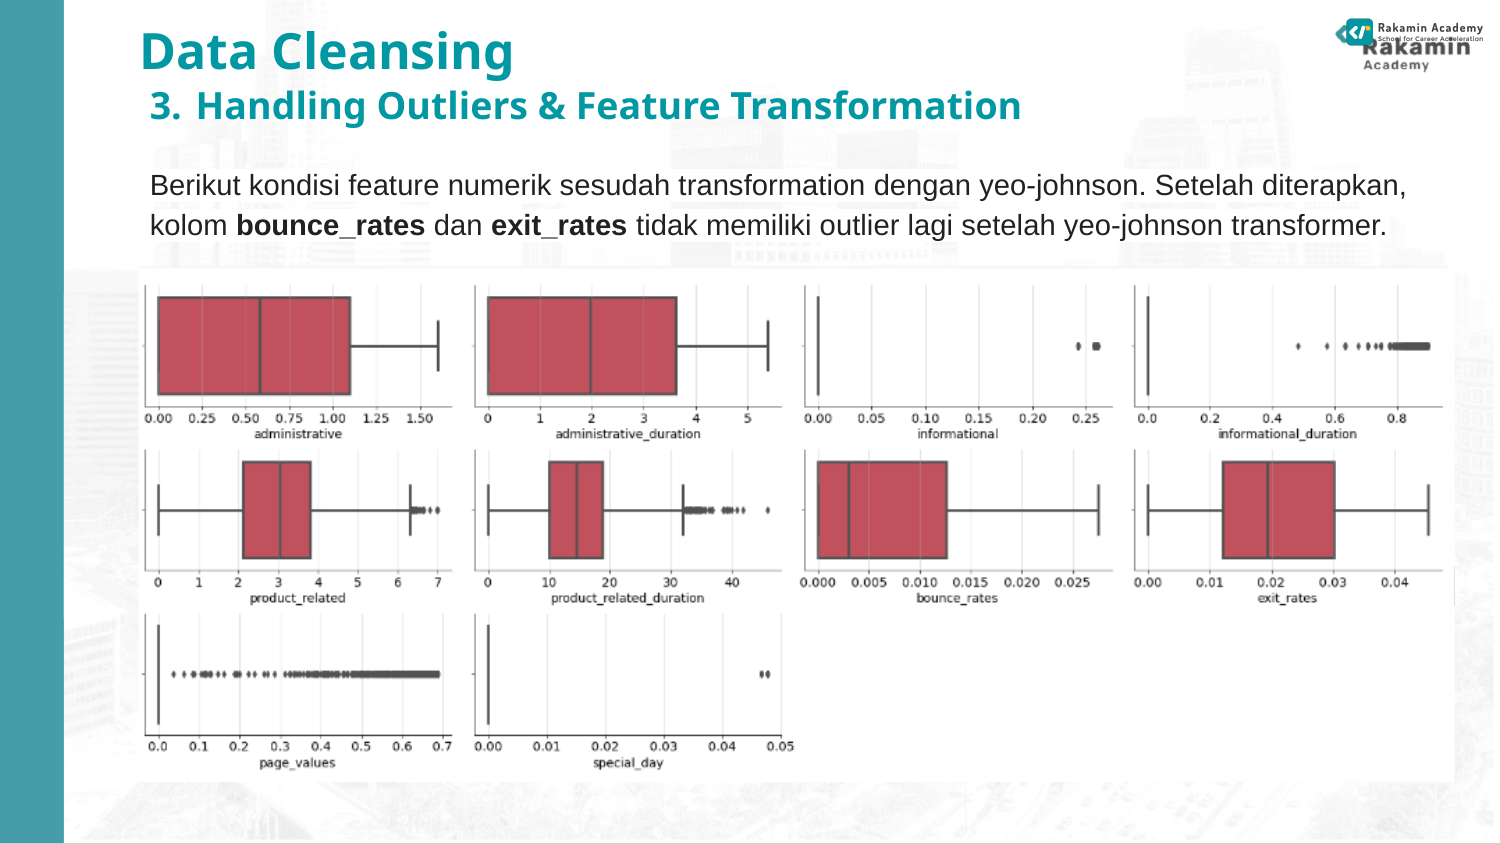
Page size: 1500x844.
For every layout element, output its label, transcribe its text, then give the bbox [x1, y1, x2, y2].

text_box Handling Outliers & Feature Transformation [128, 75, 1167, 133]
text_box Berikut kondisi feature numerik sesudah transformation dengan yeo-johnson. Setelah diterapkan, kolom bounce_rates dan exit_rates tidak memiliki outlier lagi setelah yeo-johnson transformer. [138, 155, 1493, 266]
text_box Data Cleansing [128, 12, 1033, 75]
picture [0, 0, 1500, 844]
